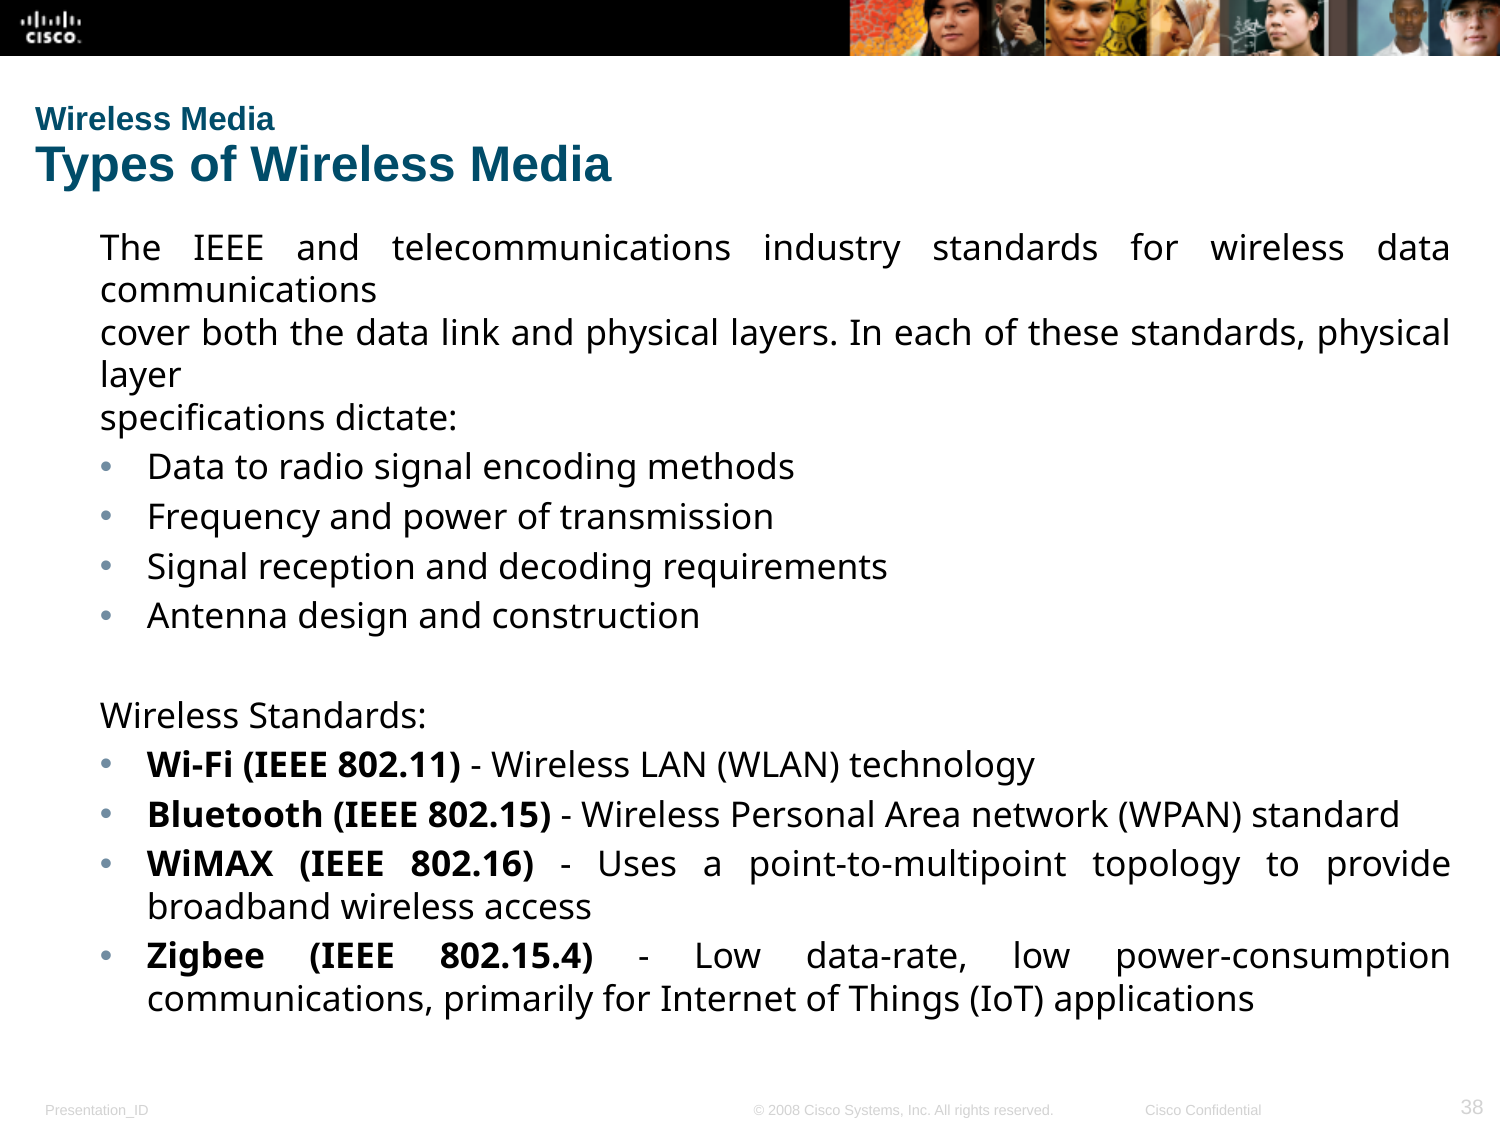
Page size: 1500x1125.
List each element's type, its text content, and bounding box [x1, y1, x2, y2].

title Wireless Media Types of Wireless Media [21, 78, 1391, 199]
picture [0, 0, 1500, 56]
list The IEEE and telecommunications industry standards for wireless data communications cover both the data link and physical layers. In each of these standards, physical layer specifications dictate: Data to radio signal encoding methods Frequency and power of transmission Signal reception and decoding requirements Antenna design and construction Wireless Standards: Wi-Fi (IEEE 802.11) - Wireless LAN (WLAN) technology Bluetooth (IEEE 802.15) - Wireless Personal Area network (WPAN) standard WiMAX (IEEE 802.16) - Uses a point-to-multipoint topology to provide broadband wireless access Zigbee (IEEE 802.15.4) - Low data-rate, low power-consumption communications, primarily for Internet of Things (IoT) applications [84, 217, 1467, 890]
